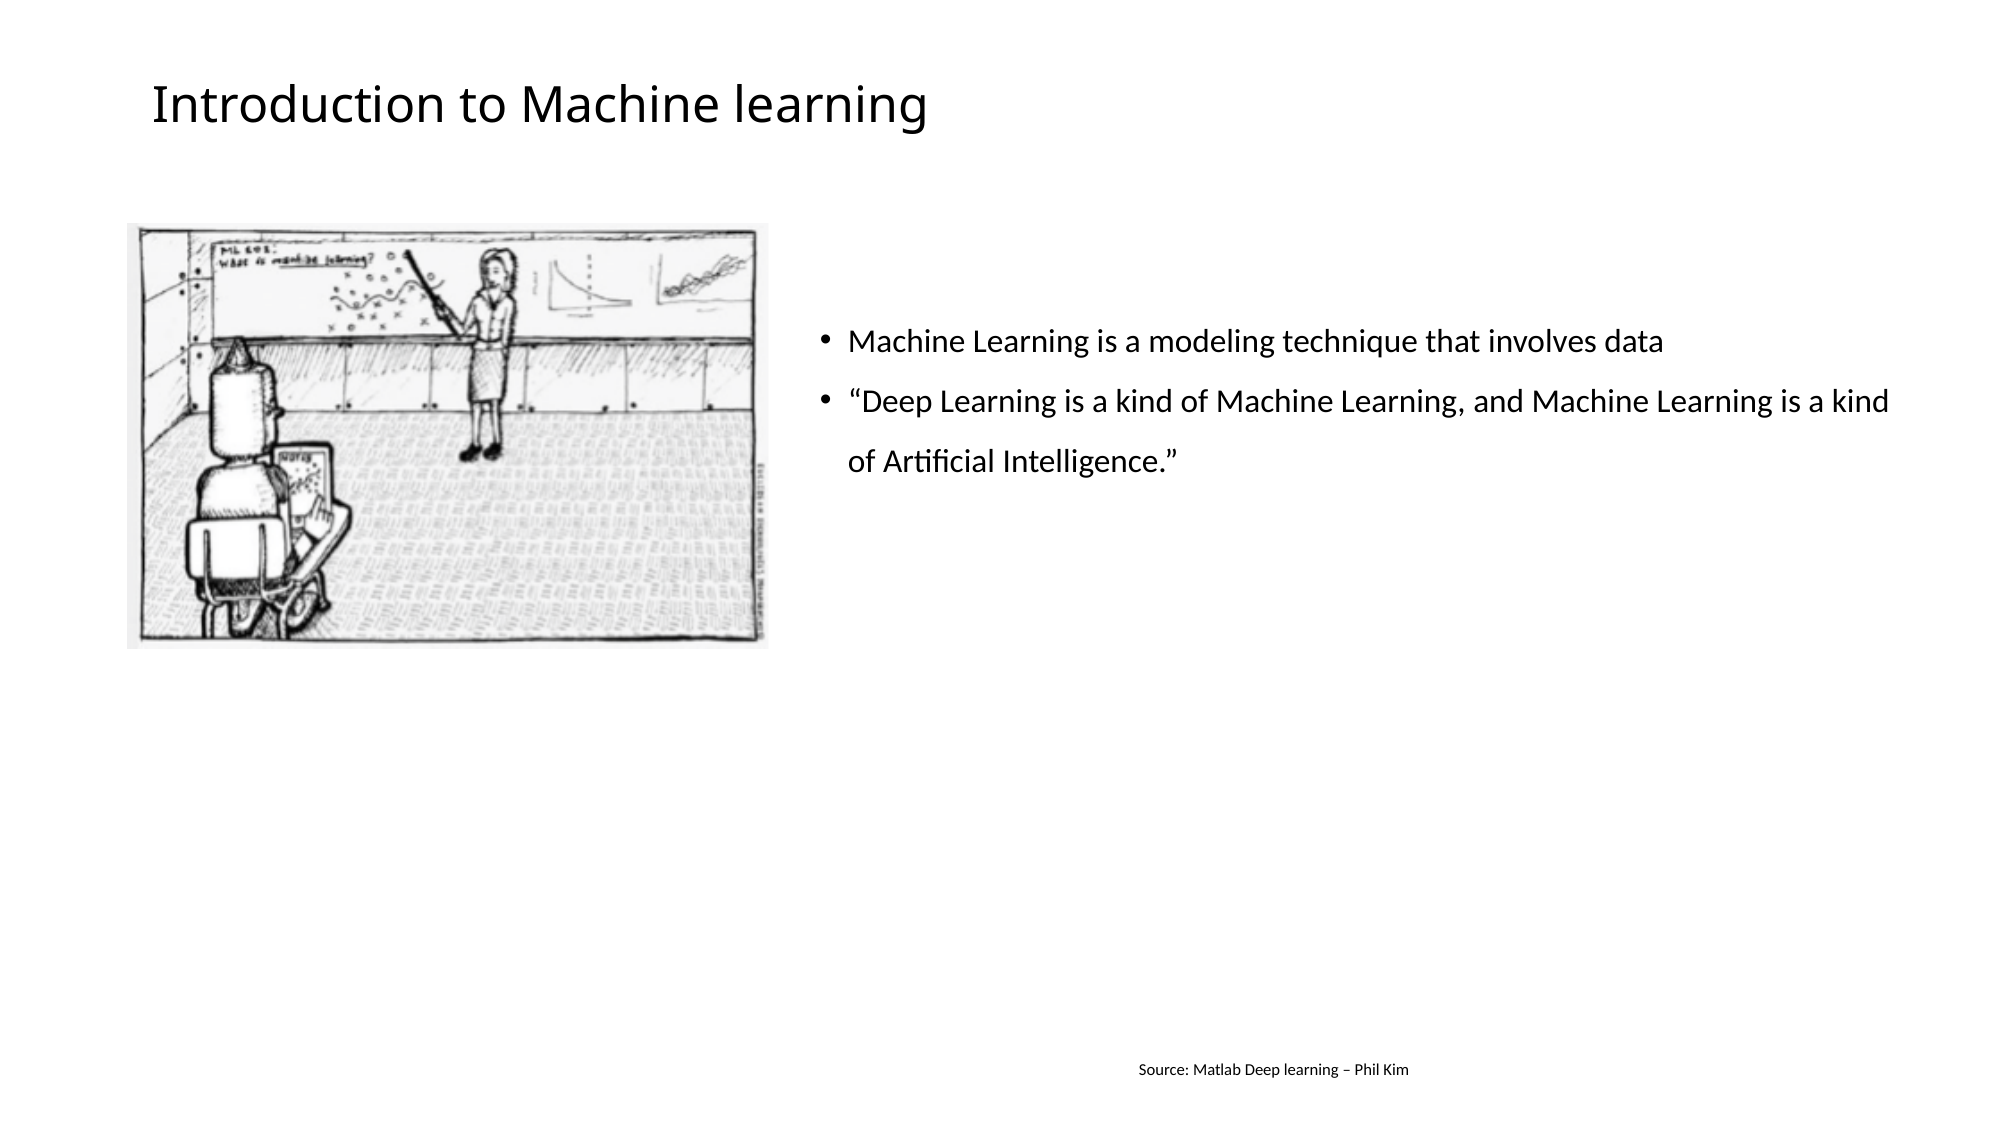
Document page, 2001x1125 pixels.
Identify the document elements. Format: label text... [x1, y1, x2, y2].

text_box Machine Learning is a modeling technique that involves data “Deep Learning is a kind of Machine Learning, and Machine Learning is a kind of Artificial Intelligence.” [804, 291, 1935, 546]
text_box Source: Matlab Deep learning – Phil Kim [1124, 1051, 1950, 1086]
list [127, 223, 776, 649]
title Introduction to Machine learning [137, 59, 1798, 153]
